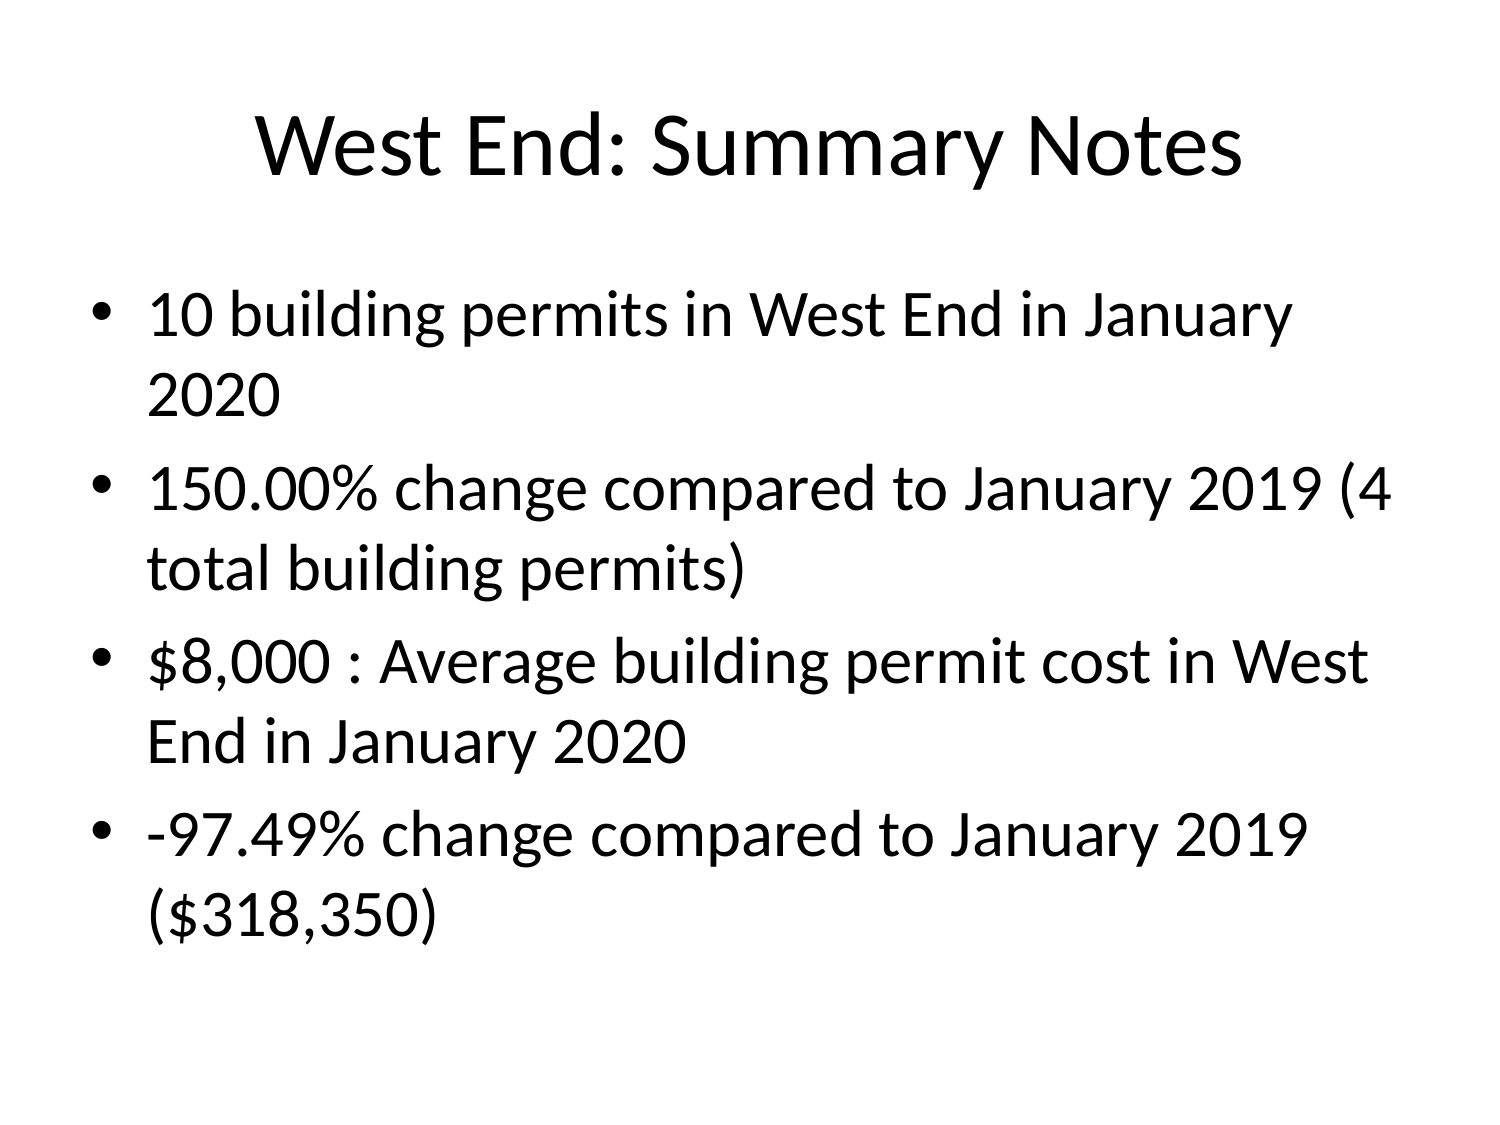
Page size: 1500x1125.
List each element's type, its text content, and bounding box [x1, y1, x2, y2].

list 10 building permits in West End in January 2020 150.00% change compared to January 2019 (4 total building permits) $8,000 : Average building permit cost in West End in January 2020 -97.49% change compared to January 2019 ($318,350) [75, 262, 1425, 1005]
title West End: Summary Notes [75, 45, 1425, 233]
